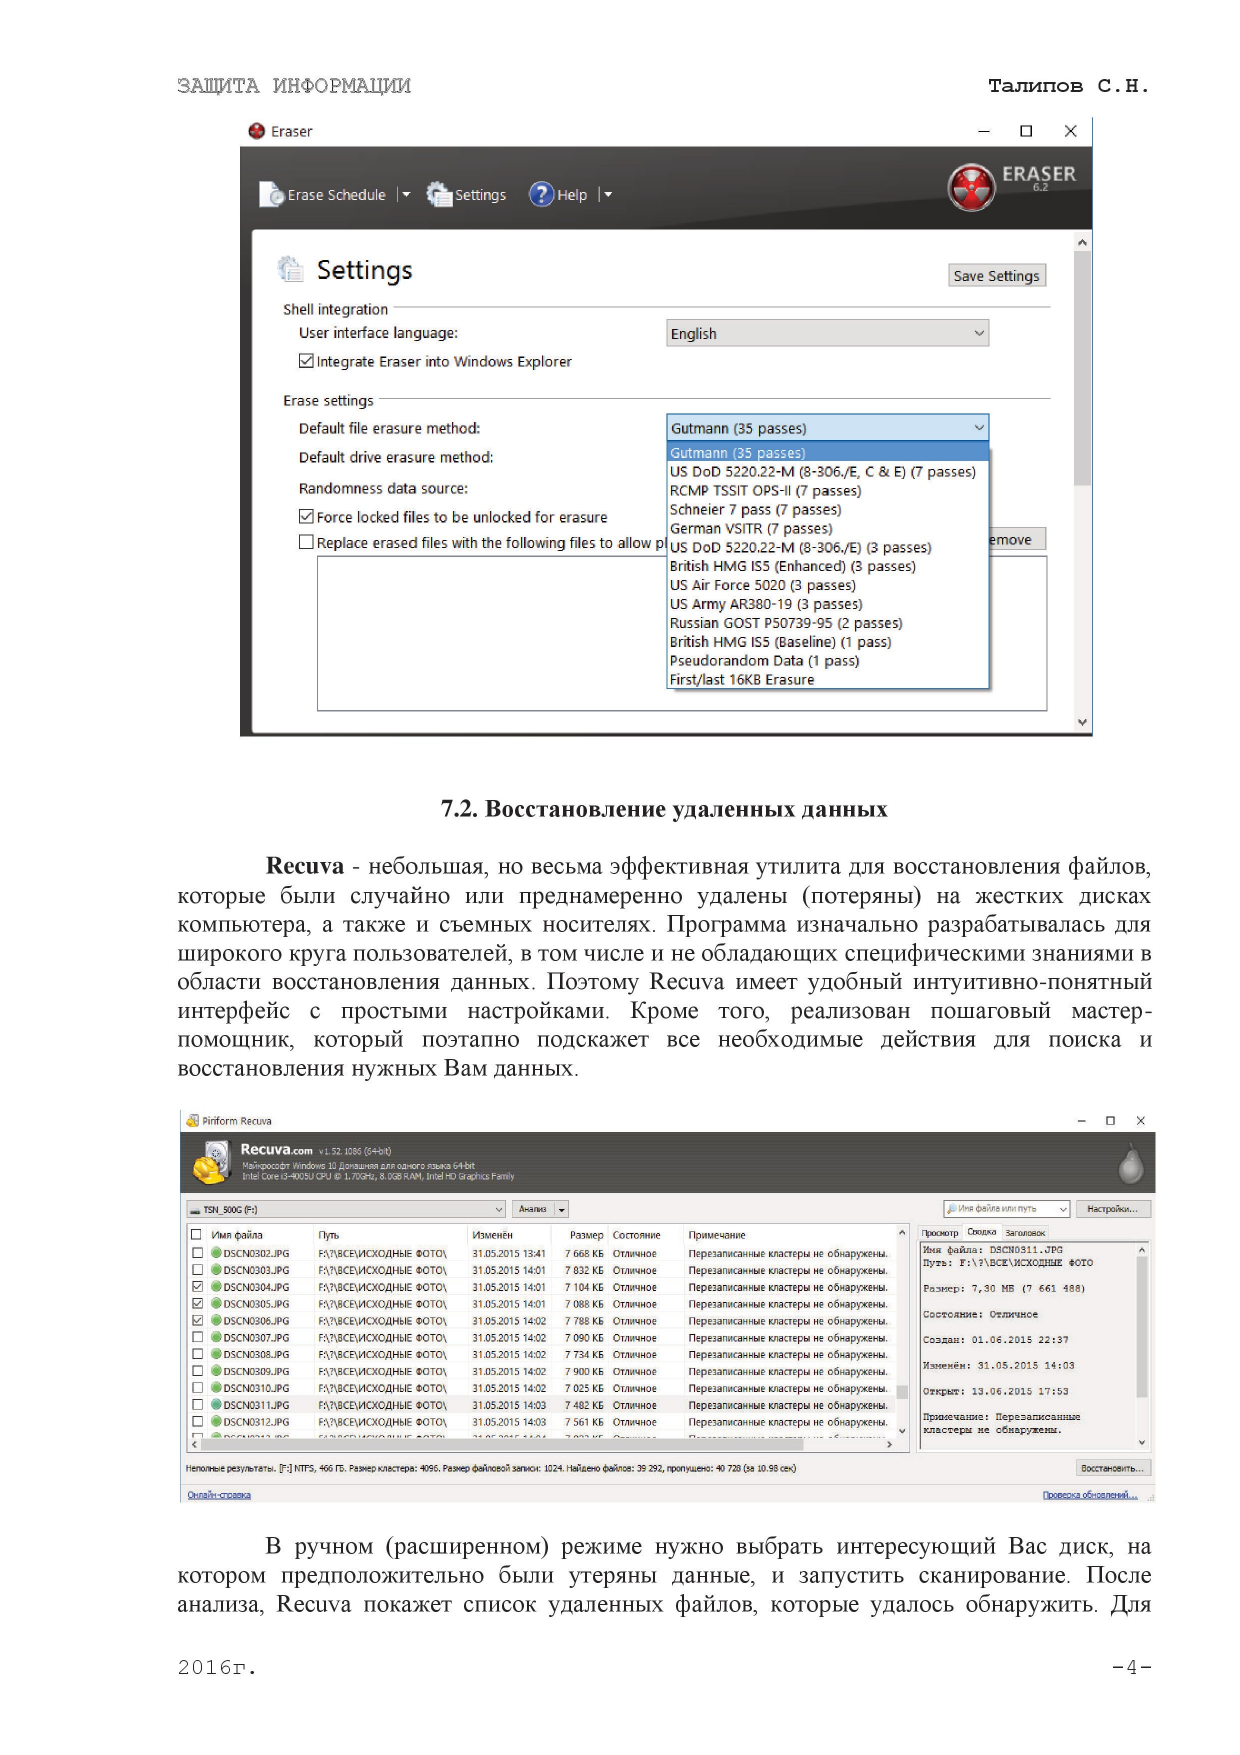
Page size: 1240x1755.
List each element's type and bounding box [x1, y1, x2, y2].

text_box [0, 0, 1240, 1754]
